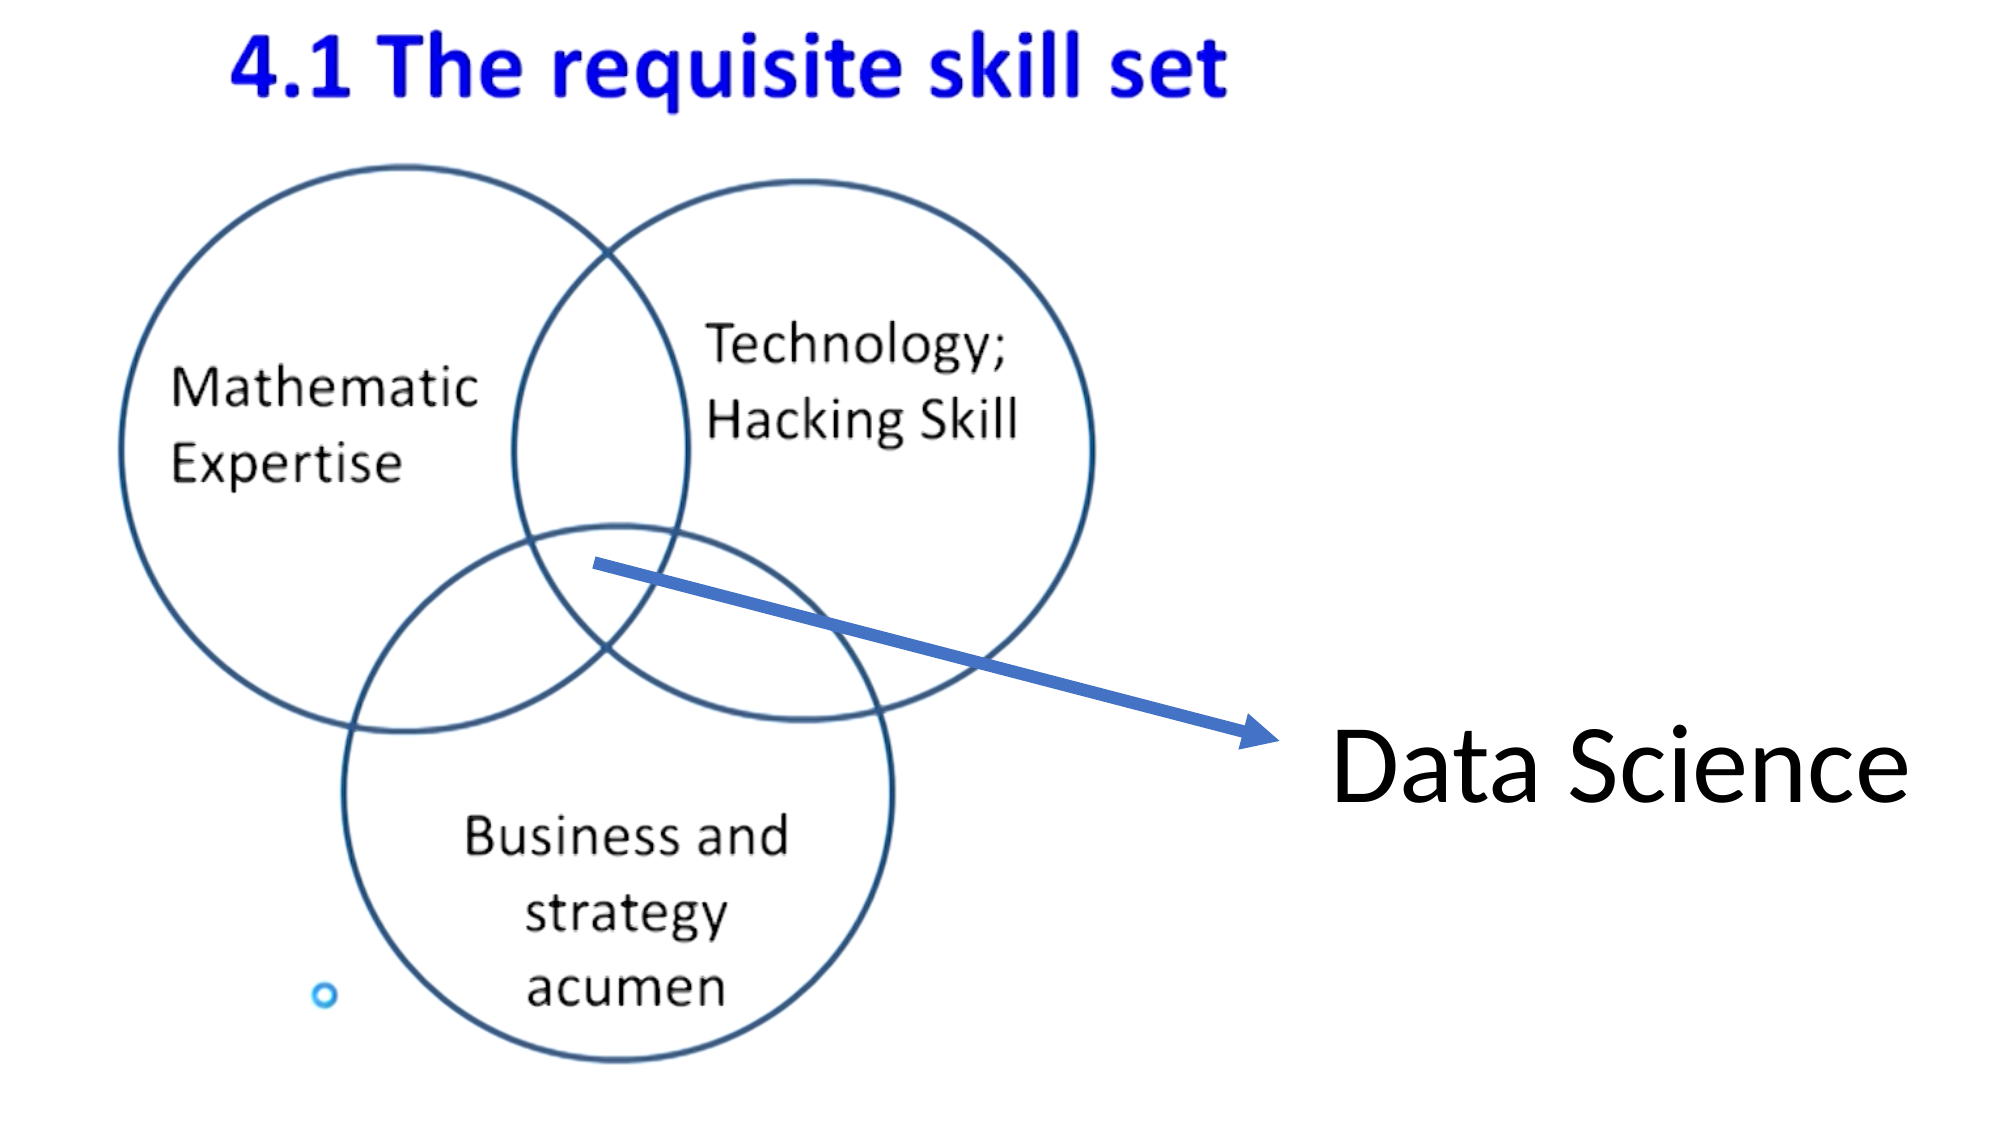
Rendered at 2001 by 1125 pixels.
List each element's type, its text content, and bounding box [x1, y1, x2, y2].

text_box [593, 562, 1280, 741]
picture [21, 0, 1266, 1125]
text_box Data Science [1315, 682, 1927, 833]
